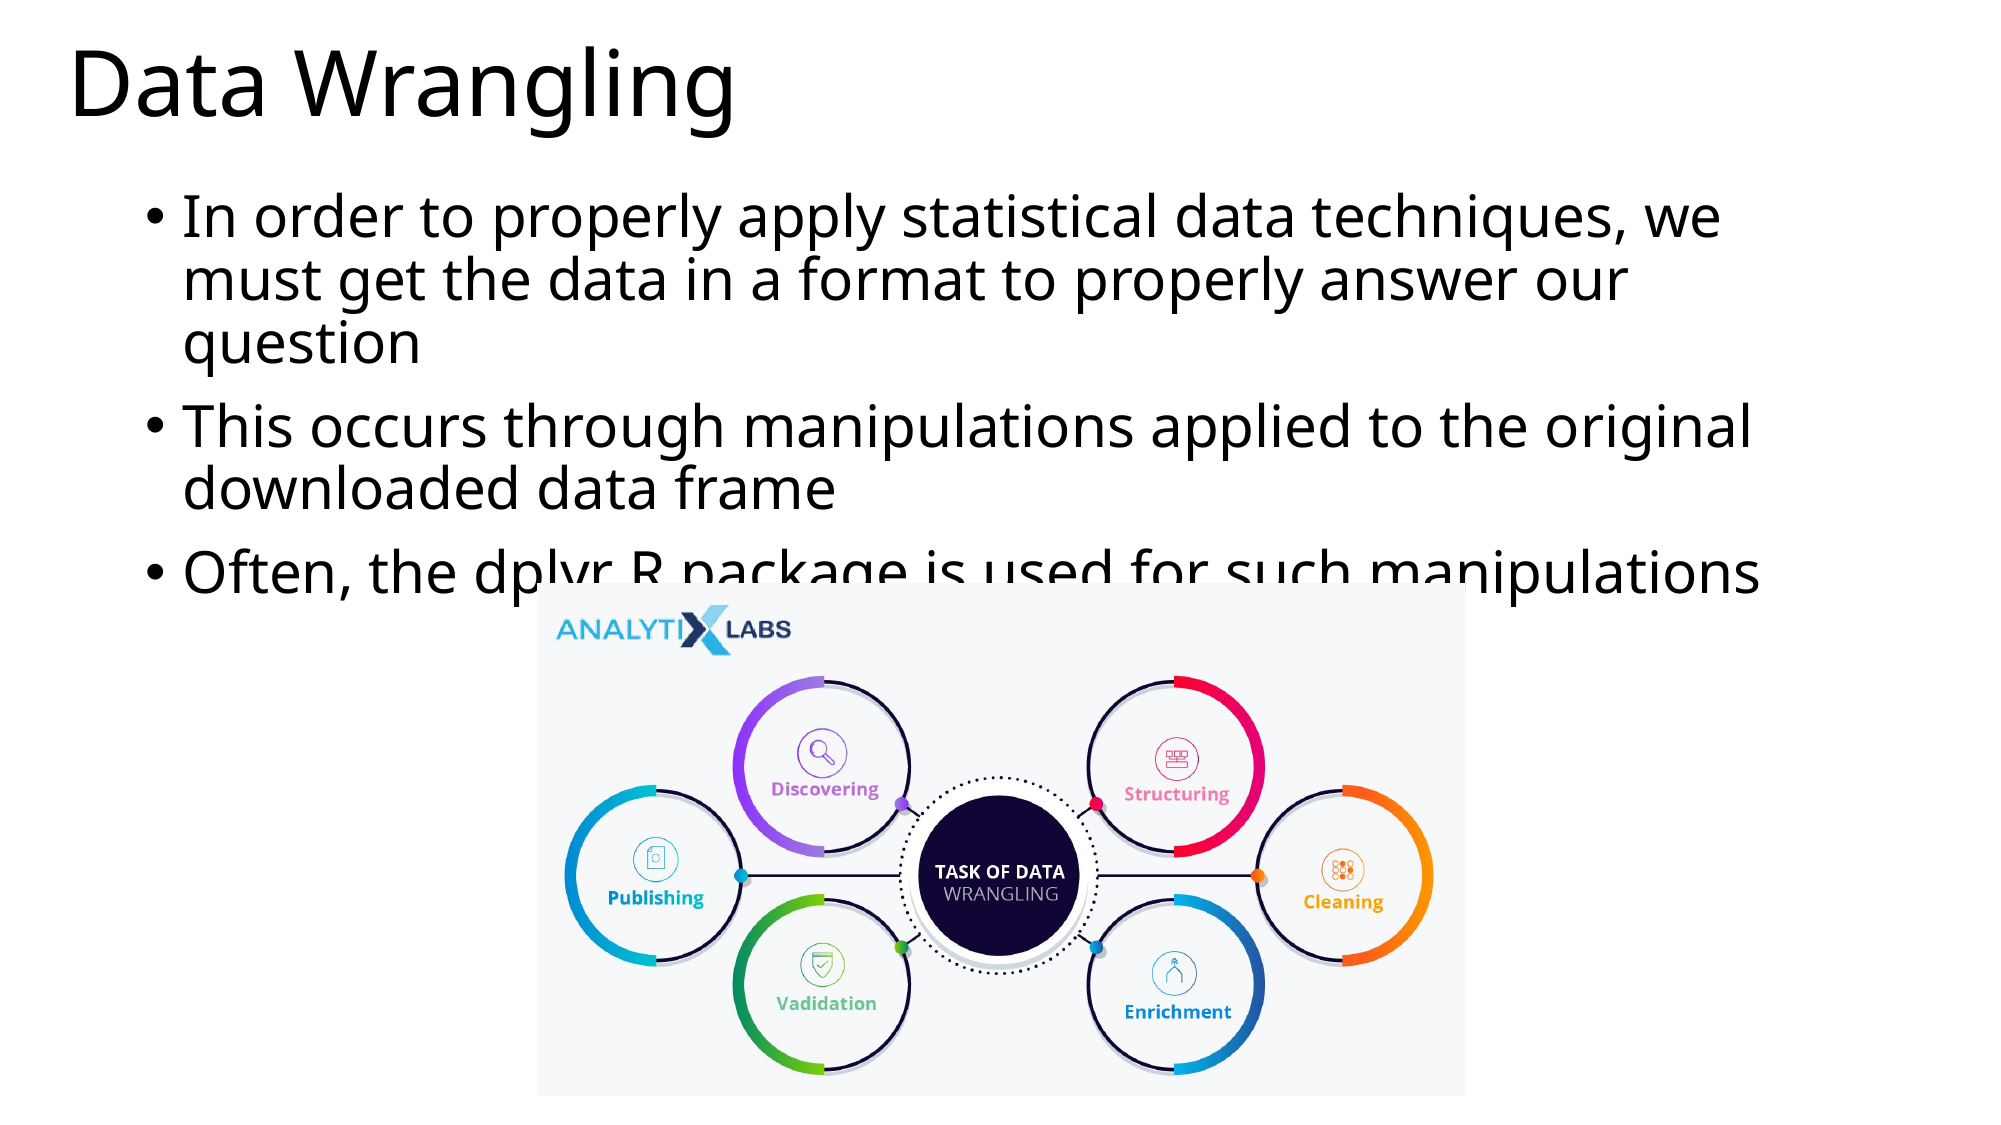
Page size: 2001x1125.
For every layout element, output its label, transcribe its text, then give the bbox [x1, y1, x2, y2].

picture [537, 583, 1465, 1096]
title Data Wrangling [52, 0, 1778, 196]
list In order to properly apply statistical data techniques, we must get the data in a format to properly answer our question This occurs through manipulations applied to the original downloaded data frame Often, the dplyr R package is used for such manipulations [130, 179, 1872, 894]
